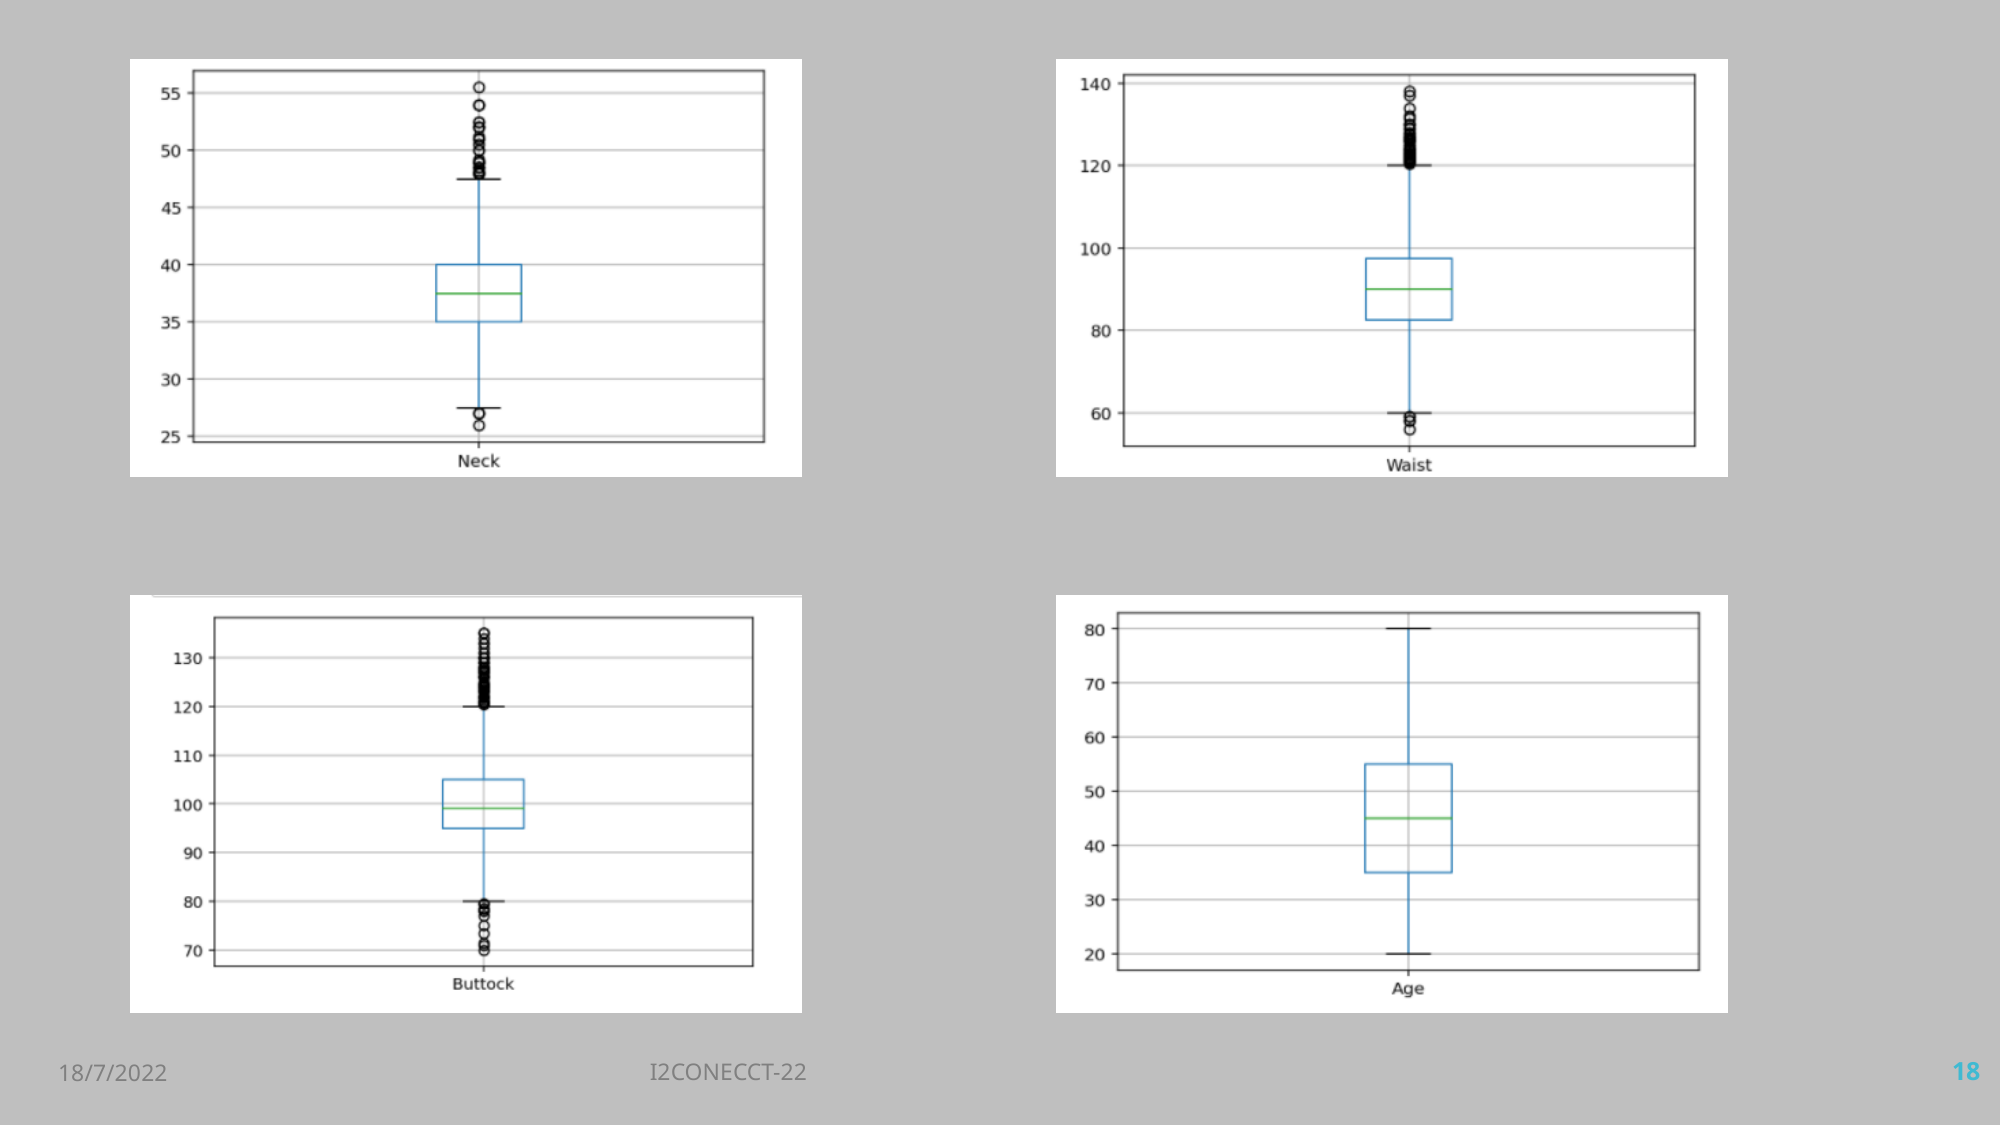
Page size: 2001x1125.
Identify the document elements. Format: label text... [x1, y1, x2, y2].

picture [129, 59, 802, 477]
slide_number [43, 1042, 493, 1103]
picture [129, 595, 802, 1013]
footer I2CONECCT-22 [634, 1042, 1605, 1103]
picture [1056, 59, 1728, 477]
slide_number 18 [1744, 1042, 1996, 1103]
picture [1056, 595, 1728, 1013]
